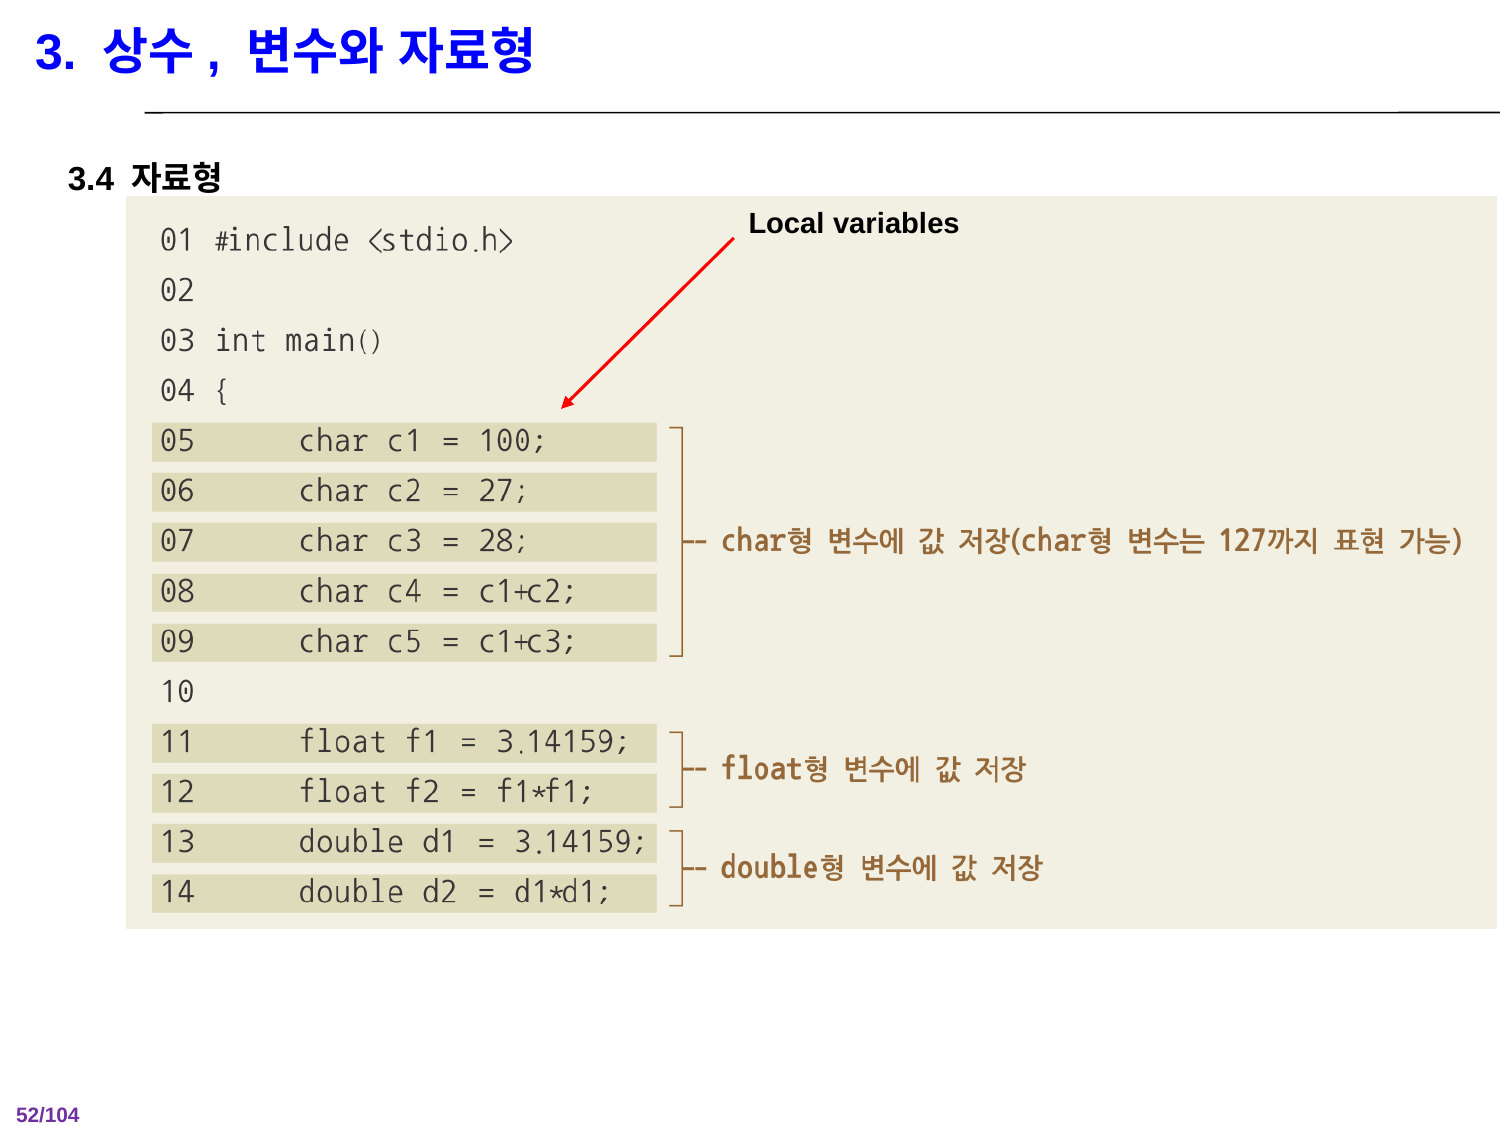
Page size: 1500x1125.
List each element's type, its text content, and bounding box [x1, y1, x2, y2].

text_box 3.4 자료형 [53, 89, 1400, 205]
text_box 3. 상수, 변수와 자료형 [20, 12, 1412, 88]
picture [125, 196, 1498, 929]
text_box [560, 237, 735, 410]
